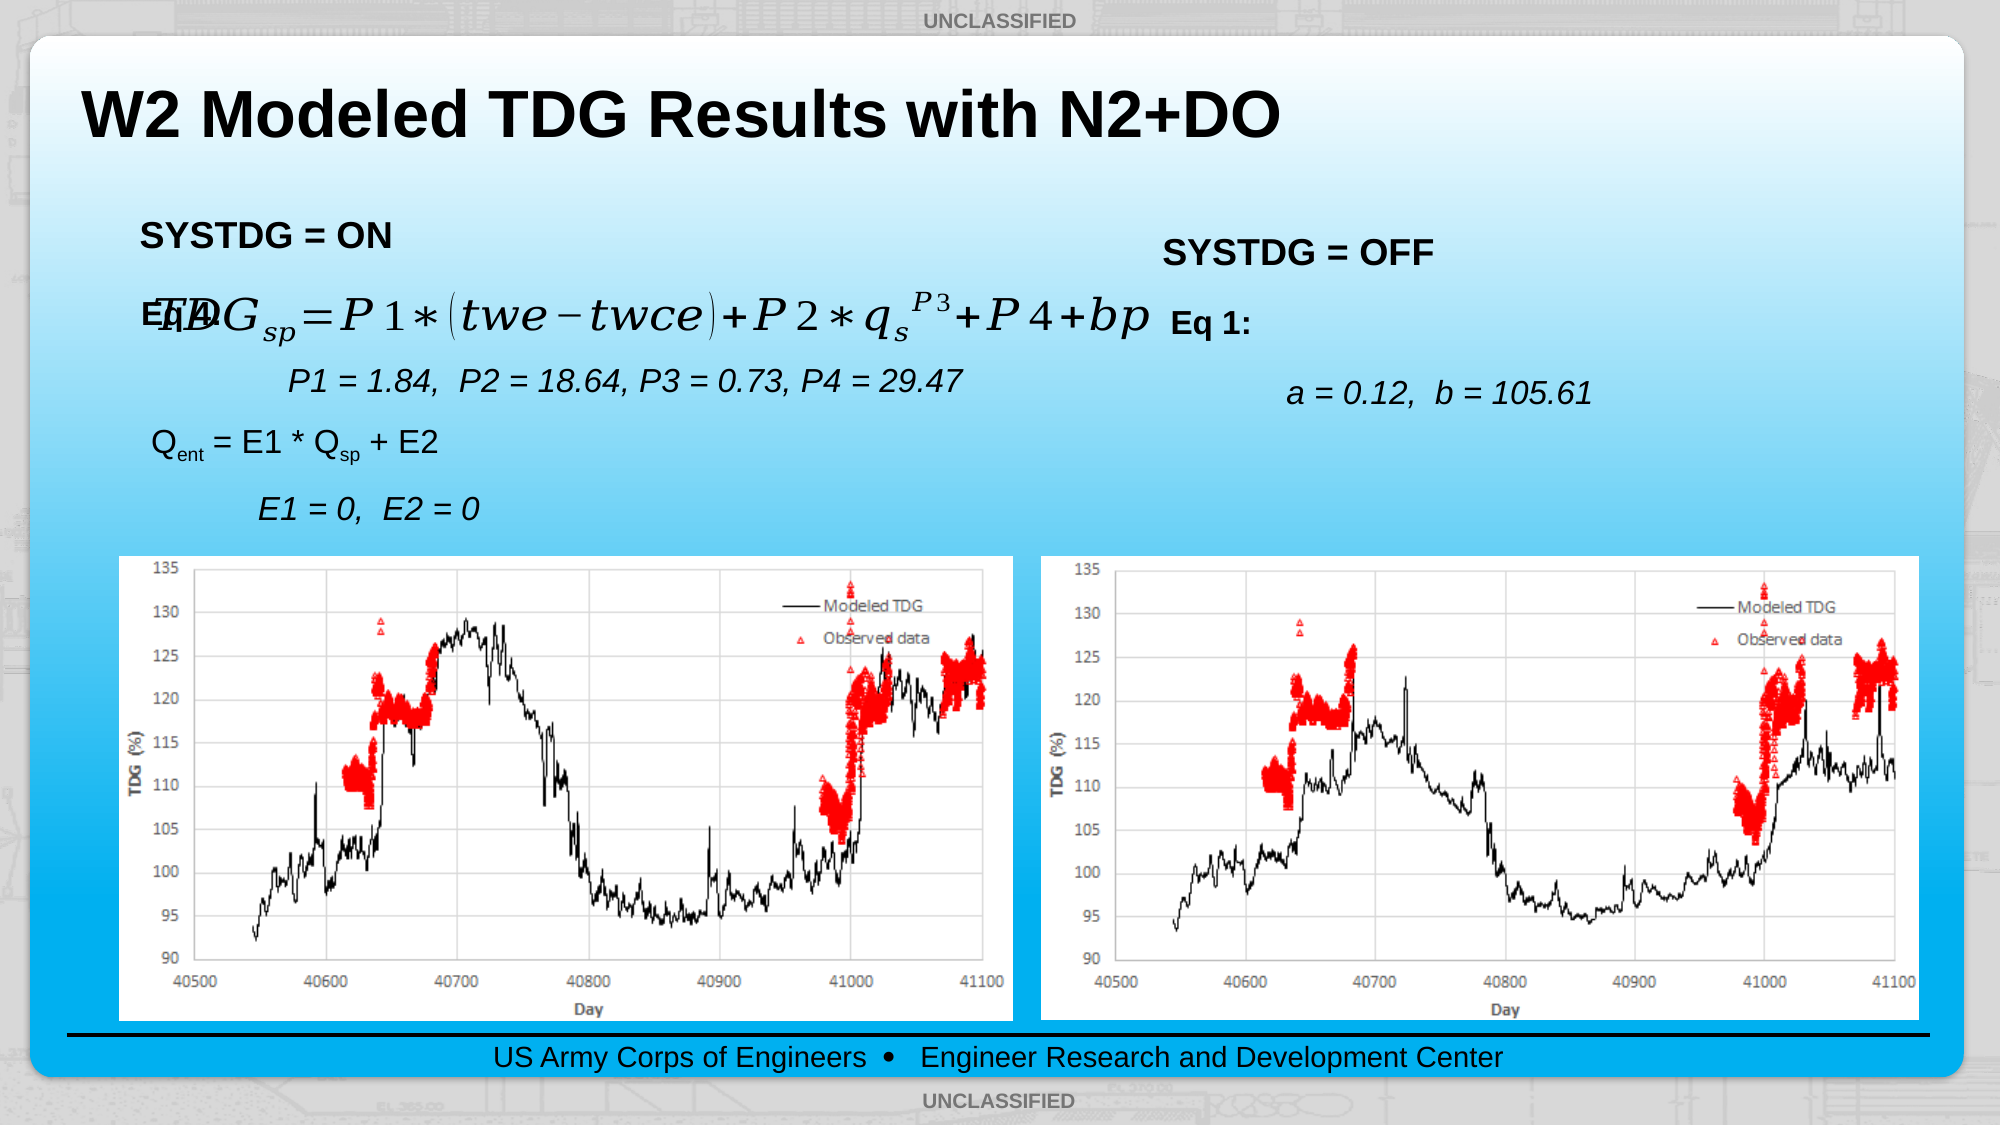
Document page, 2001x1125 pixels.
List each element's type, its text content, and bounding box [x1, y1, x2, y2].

text_box Eq 4: [126, 285, 249, 340]
picture [0, 0, 2000, 1125]
text_box SYSTDG = ON [124, 203, 1002, 264]
text_box Qent = E1 * Qsp + E2 [136, 412, 722, 473]
text_box SYSTDG = OFF [1147, 220, 1799, 281]
text_box E1 = 0, E2 = 0 [243, 480, 556, 535]
title W2 Modeled TDG Results with N2+DO [66, 44, 1901, 178]
text_box a = 0.12, b = 105.61 [1196, 364, 1743, 419]
text_box P1 = 1.84, P2 = 18.64, P3 = 0.73, P4 = 29.47 [273, 351, 990, 407]
